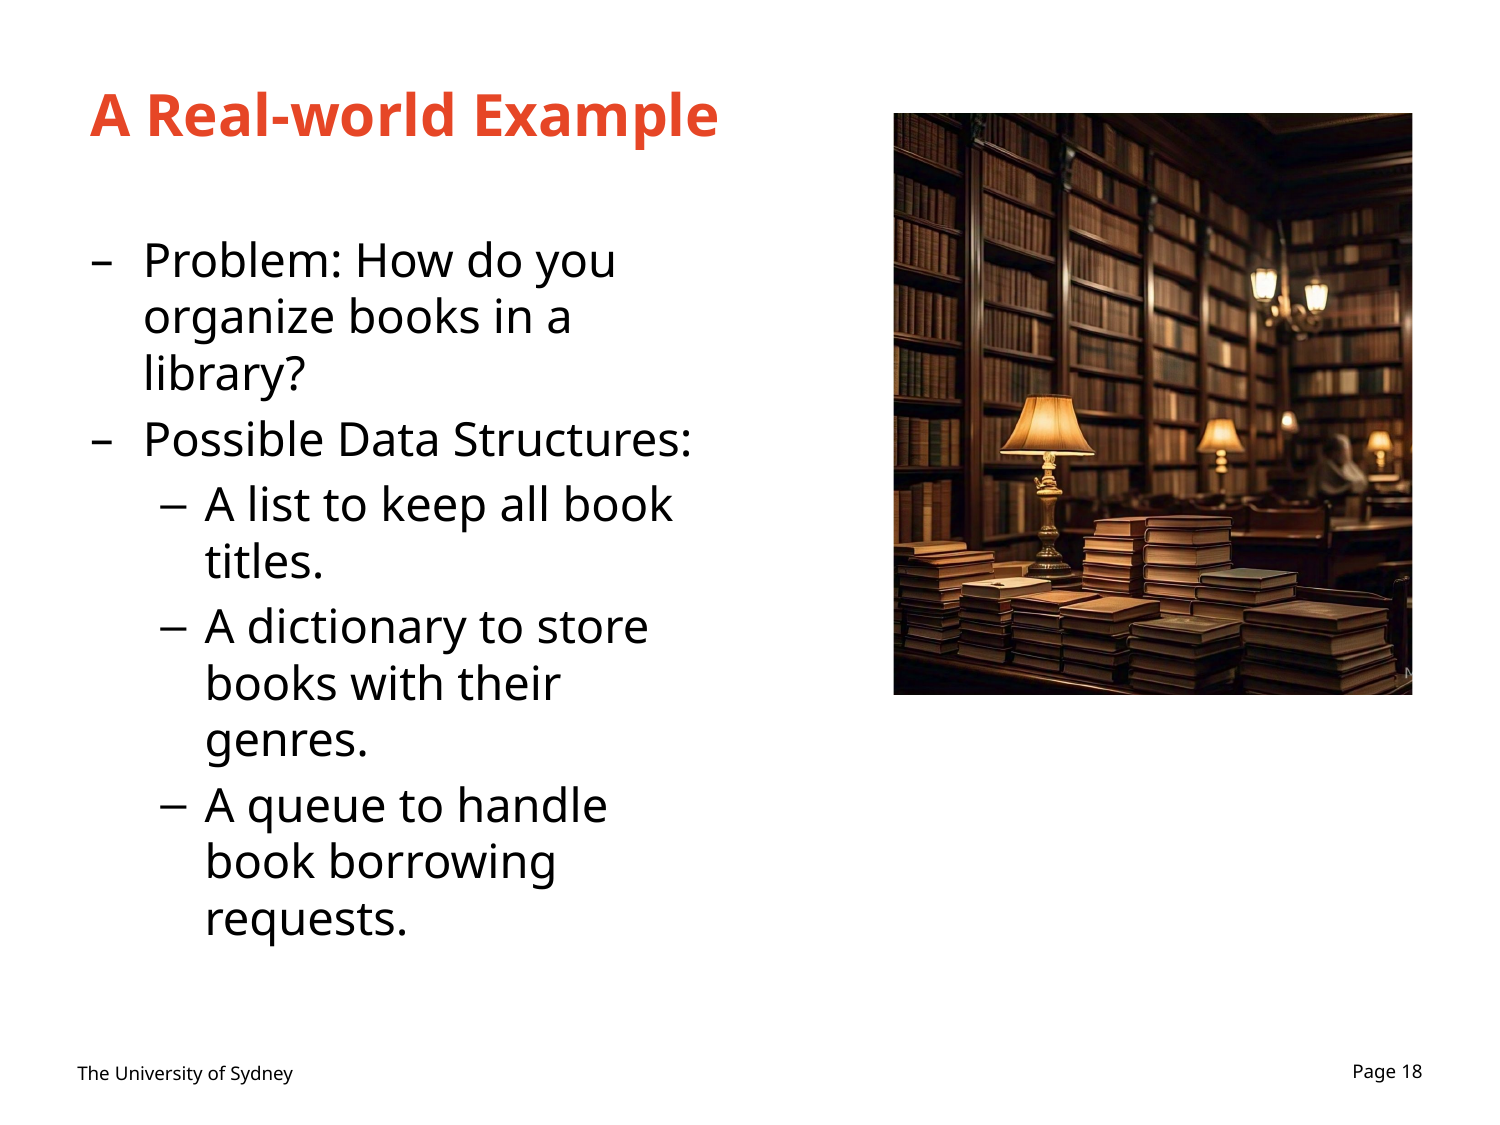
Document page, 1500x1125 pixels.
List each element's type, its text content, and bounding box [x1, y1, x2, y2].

title A Real-world Example [75, 19, 1425, 207]
picture [893, 112, 1413, 695]
list Problem: How do you organize books in a library? Possible Data Structures: A list to keep all book titles. A dictionary to store books with their genres. A queue to handle book borrowing requests. [75, 223, 738, 966]
